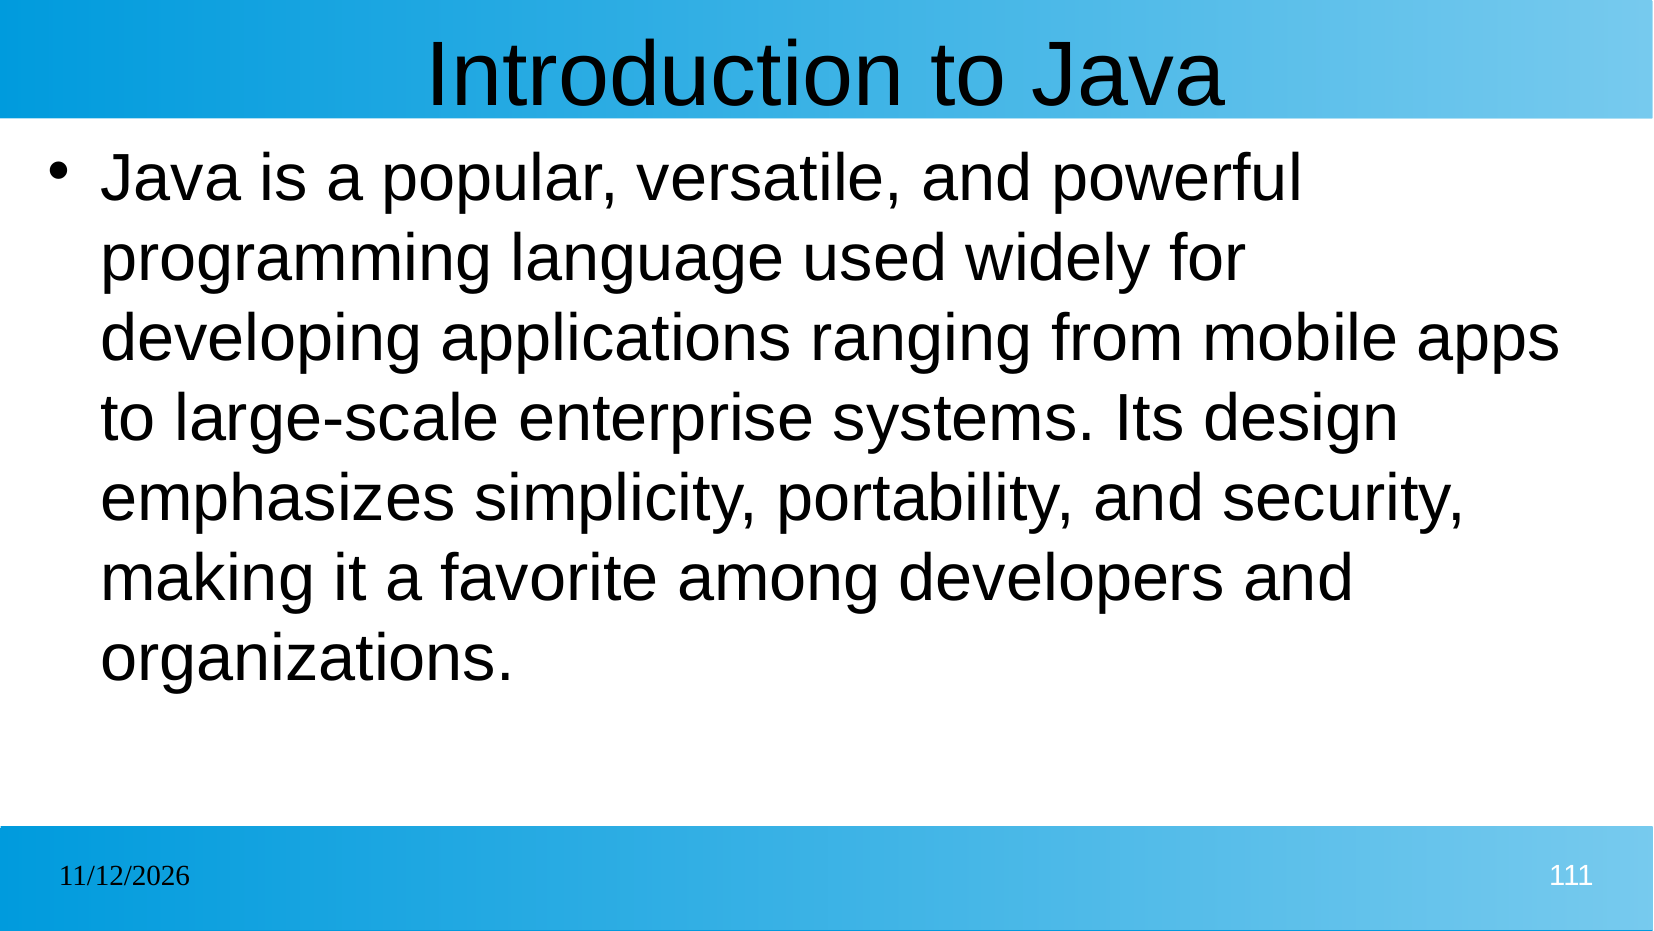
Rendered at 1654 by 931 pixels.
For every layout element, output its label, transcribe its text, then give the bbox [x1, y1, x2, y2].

slide_number 111 [1210, 856, 1594, 915]
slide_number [59, 856, 443, 915]
title Introduction to Java [59, 29, 1594, 108]
list Java is a popular, versatile, and powerful programming language used widely for developing applications ranging from mobile apps to large-scale enterprise systems. Its design emphasizes simplicity, portability, and security, making it a favorite among developers and organizations. [29, 134, 1565, 856]
